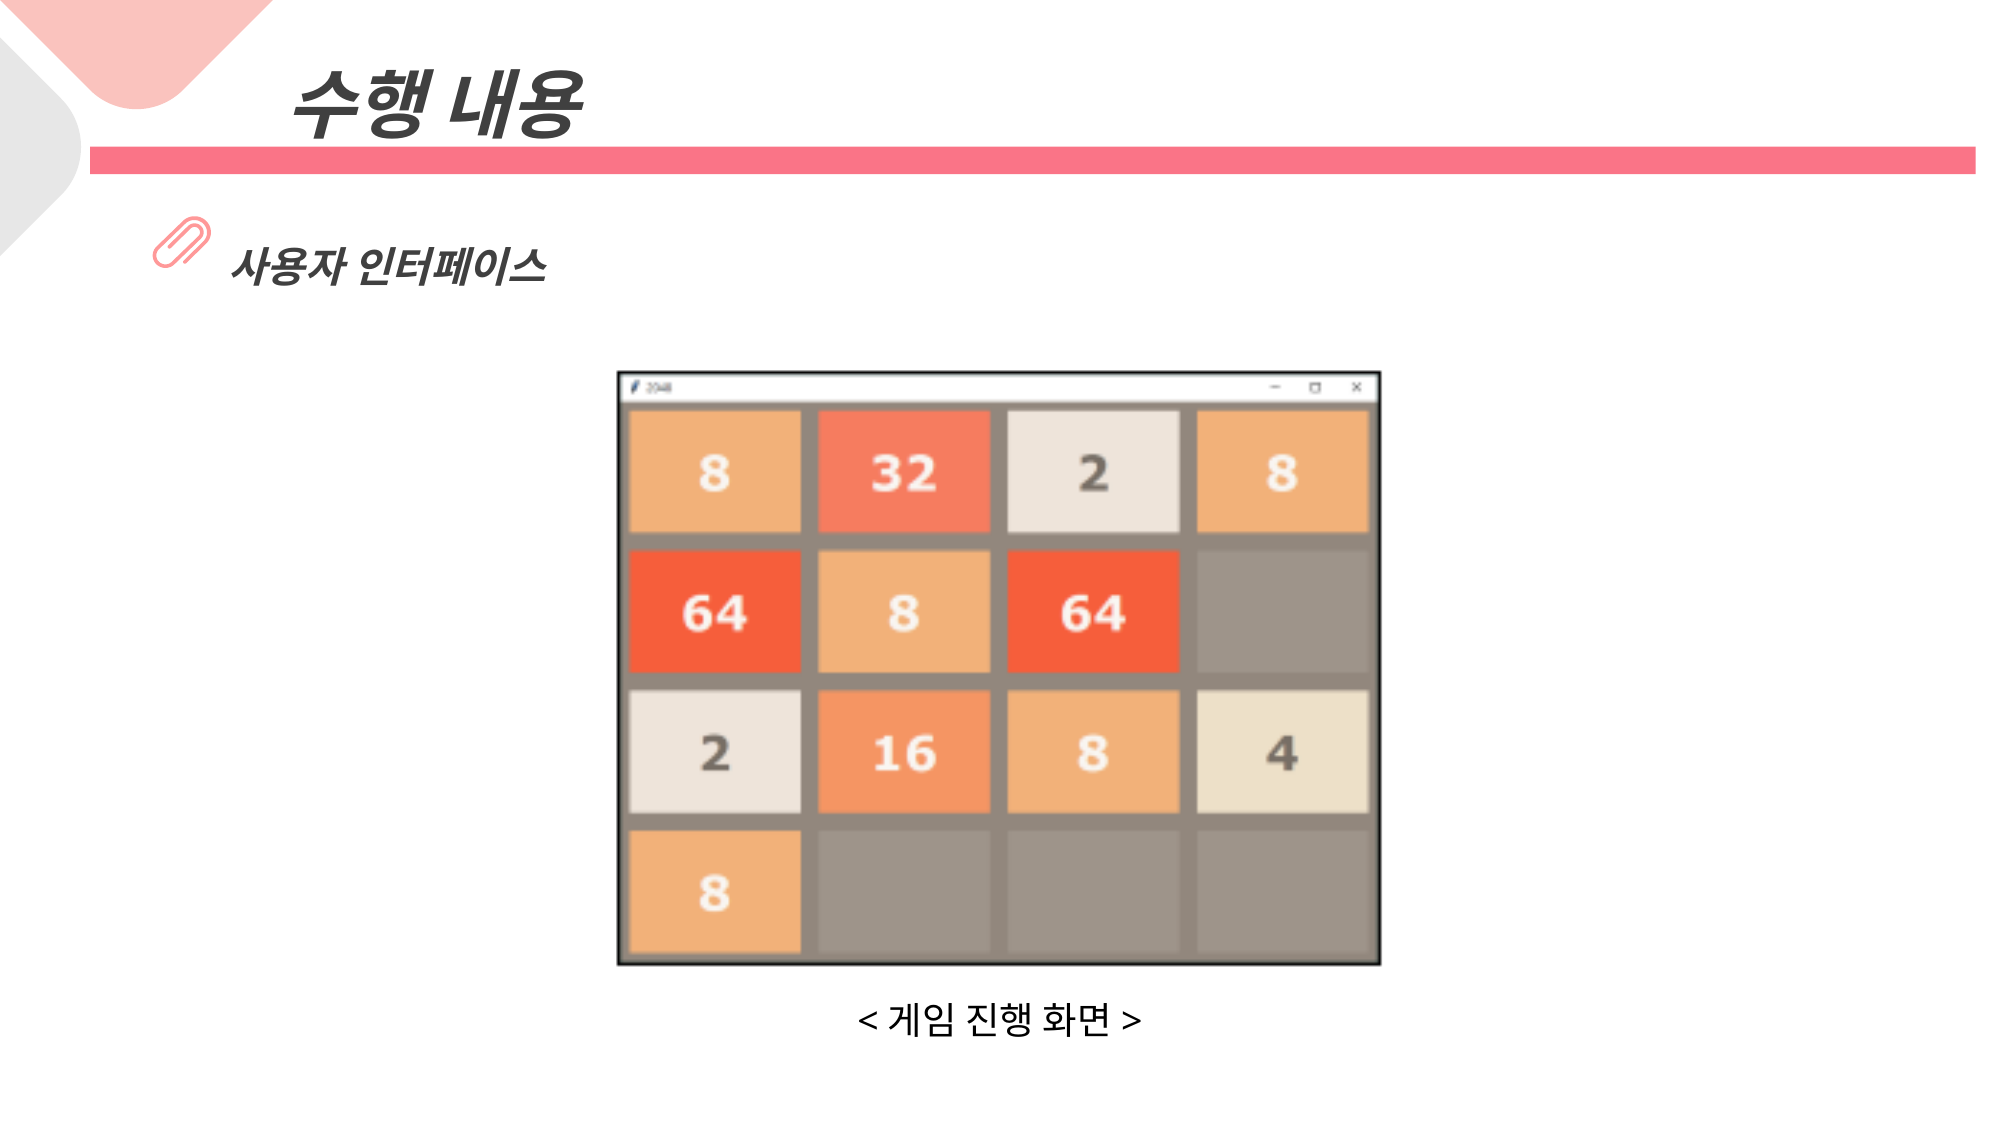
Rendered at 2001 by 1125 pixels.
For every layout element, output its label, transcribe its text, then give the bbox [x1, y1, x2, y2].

text_box [183, 257, 193, 264]
text_box 수행 내용 [279, 4, 1429, 146]
text_box [274, 146, 1976, 175]
text_box 사용자 인터페이스 [220, 208, 1370, 298]
text_box [152, 257, 182, 268]
picture [615, 369, 1385, 1027]
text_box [0, 0, 274, 257]
text_box <게임 진행 화면> [850, 1027, 1150, 1049]
